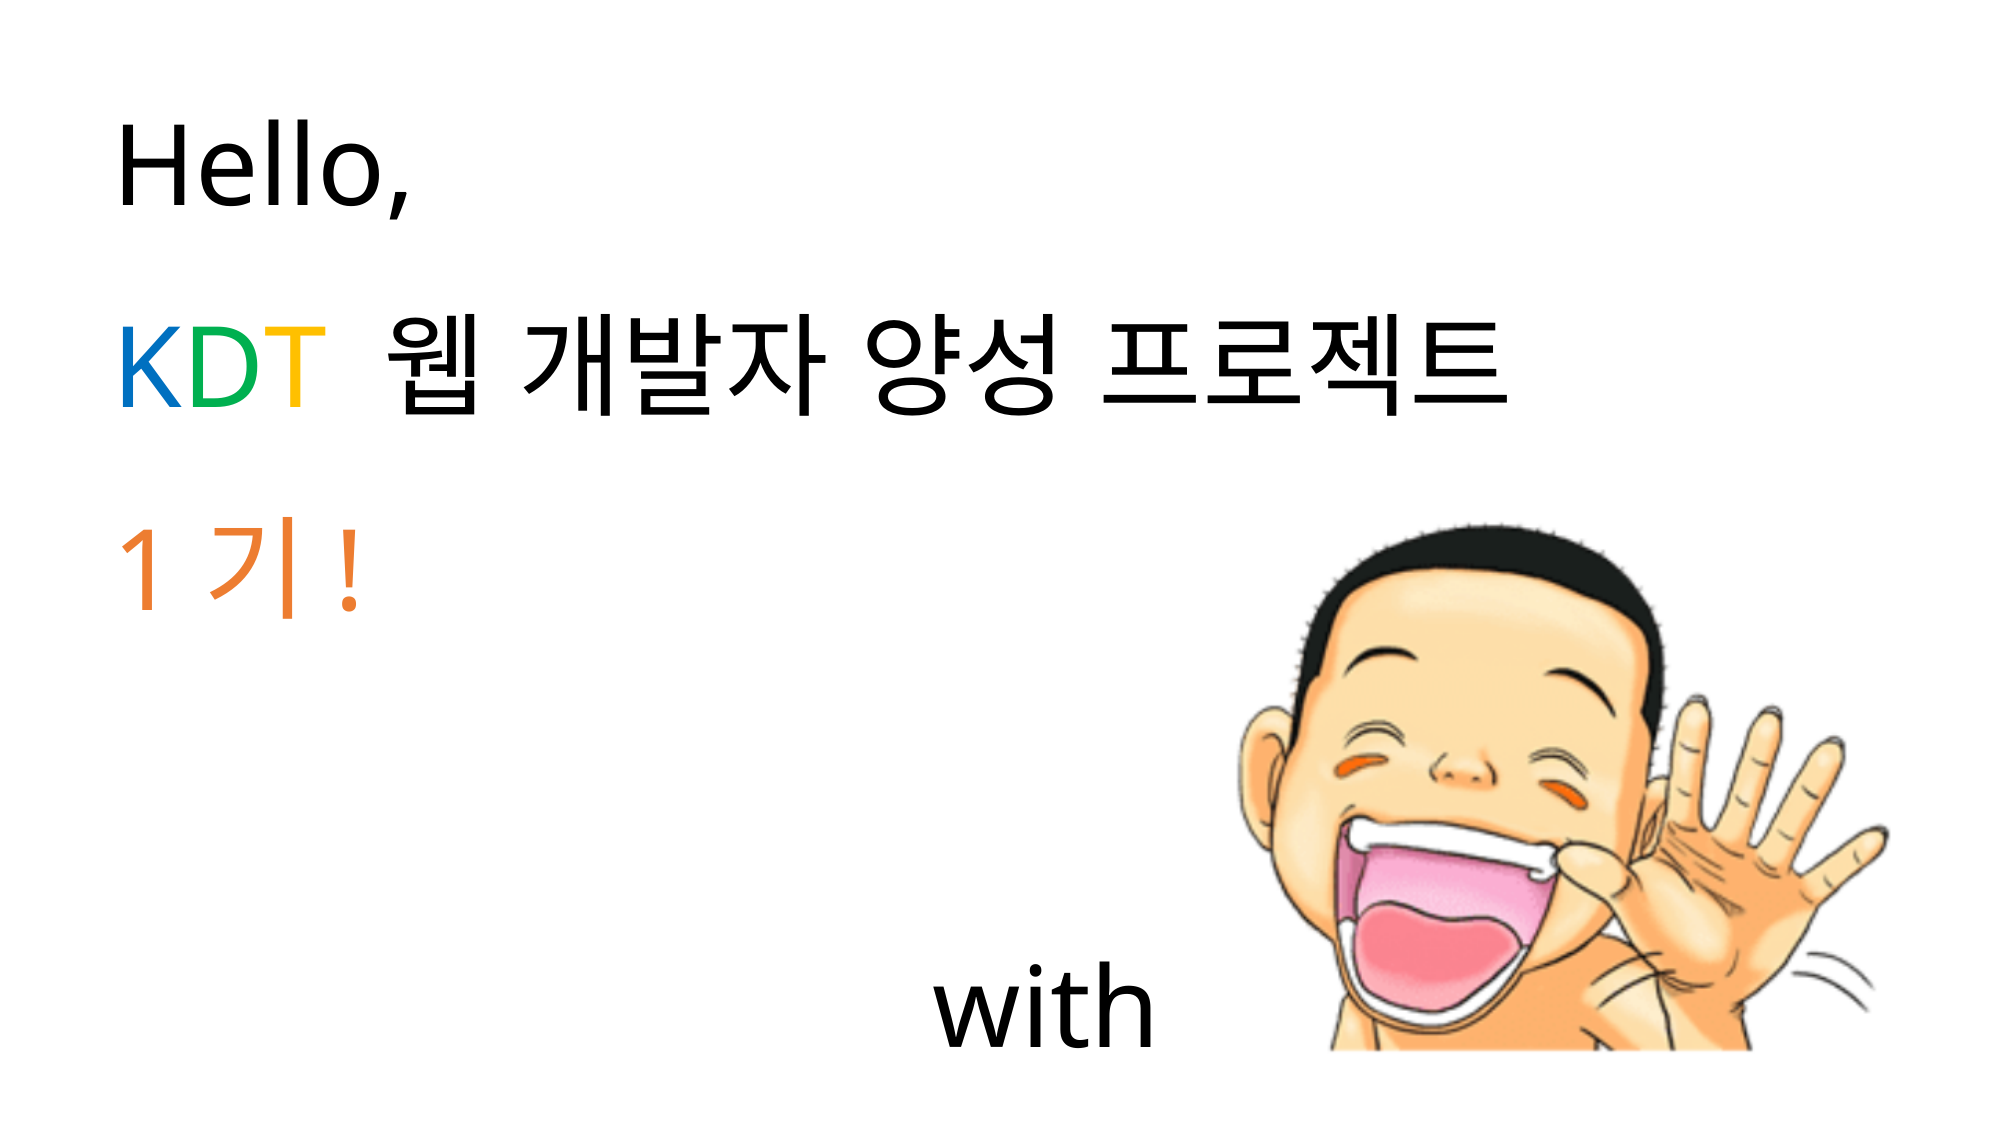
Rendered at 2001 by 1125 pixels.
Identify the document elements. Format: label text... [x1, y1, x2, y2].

text_box with [918, 927, 1129, 1078]
text_box Hello, KDT 웹 개발자 양성 프로젝트 1기! [97, 17, 1600, 641]
picture [1129, 426, 2000, 1125]
